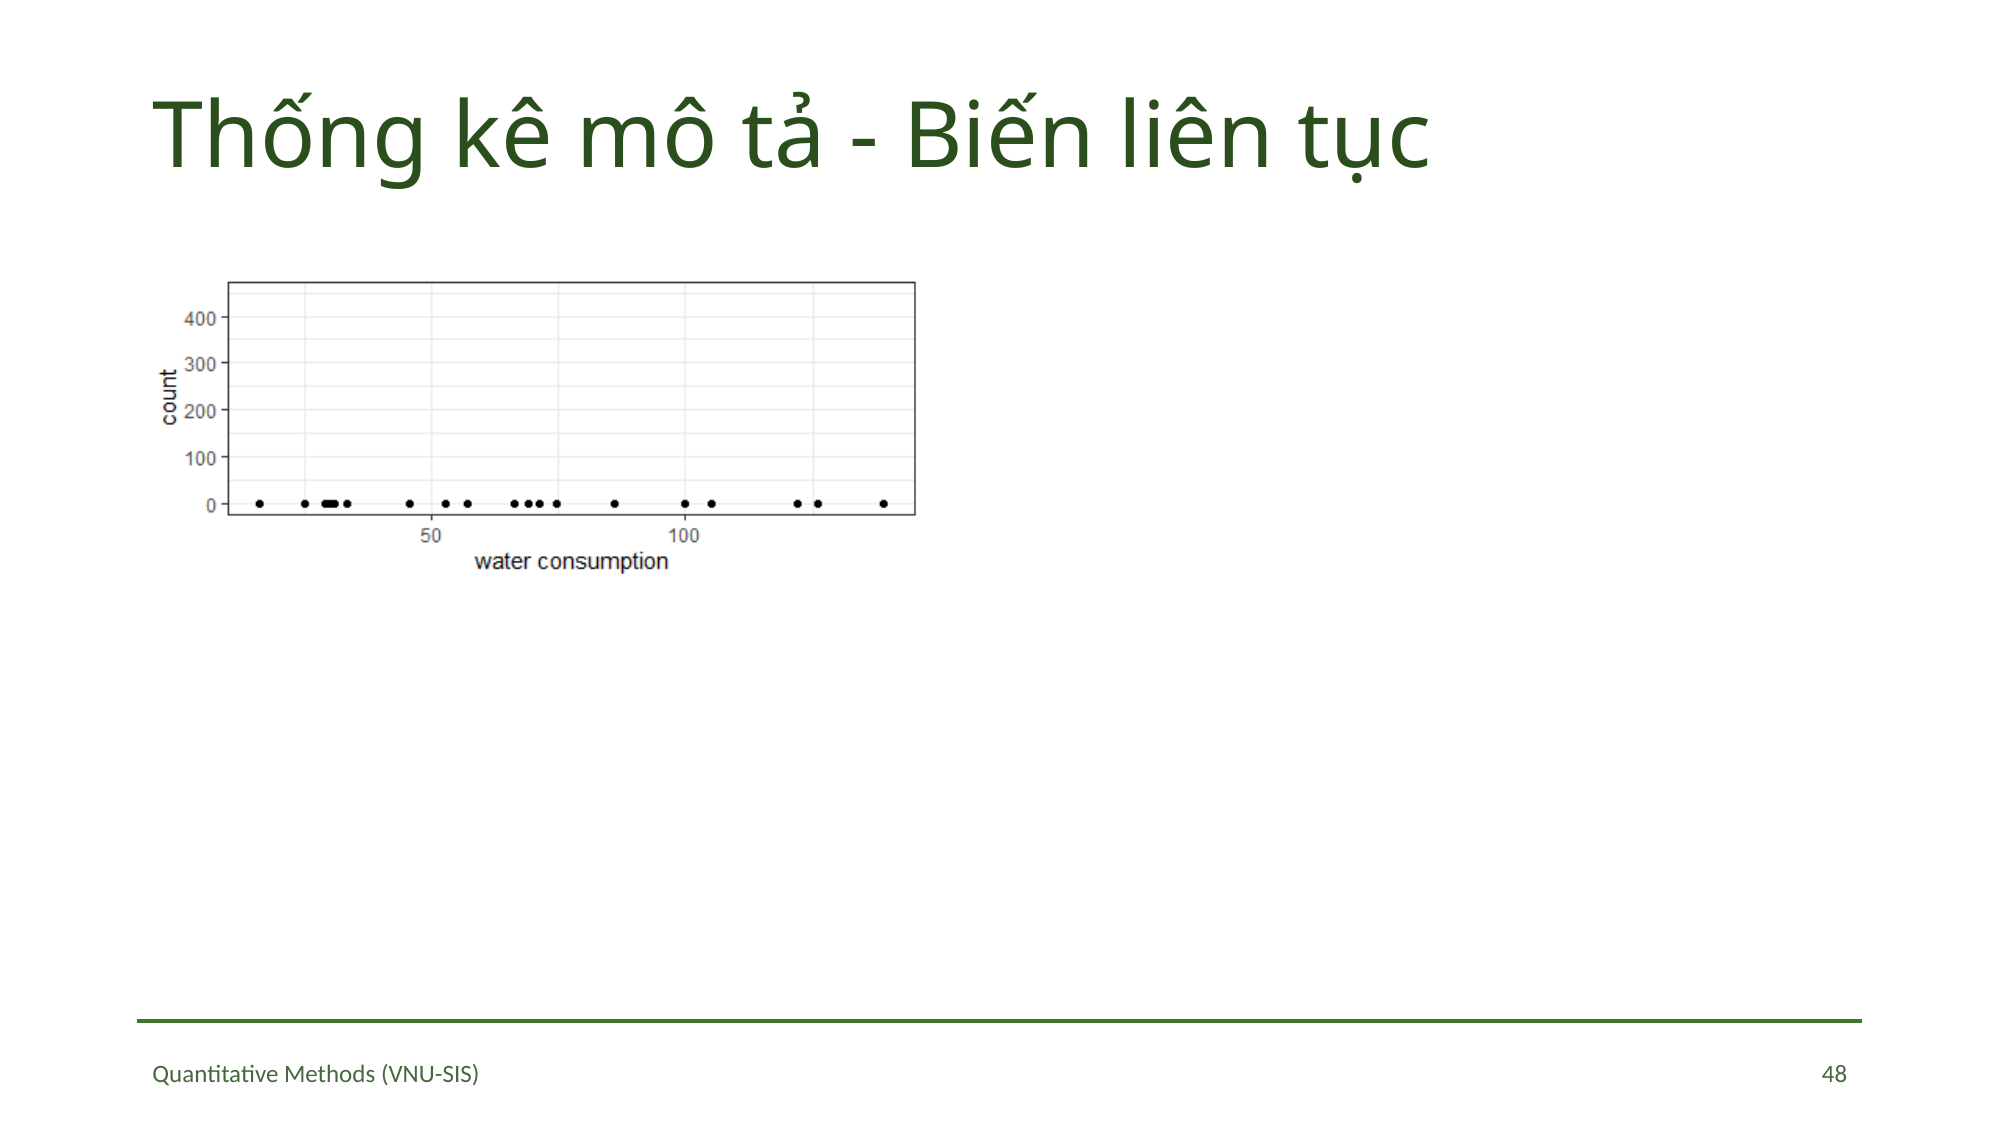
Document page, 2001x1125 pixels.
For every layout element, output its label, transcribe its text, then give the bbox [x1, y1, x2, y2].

picture [145, 271, 928, 585]
title Thống kê mô tả - Biến liên tục [137, 59, 1863, 216]
footer Quantitative Methods (VNU-SIS) [137, 1042, 514, 1103]
slide_number 48 [1412, 1042, 1863, 1103]
